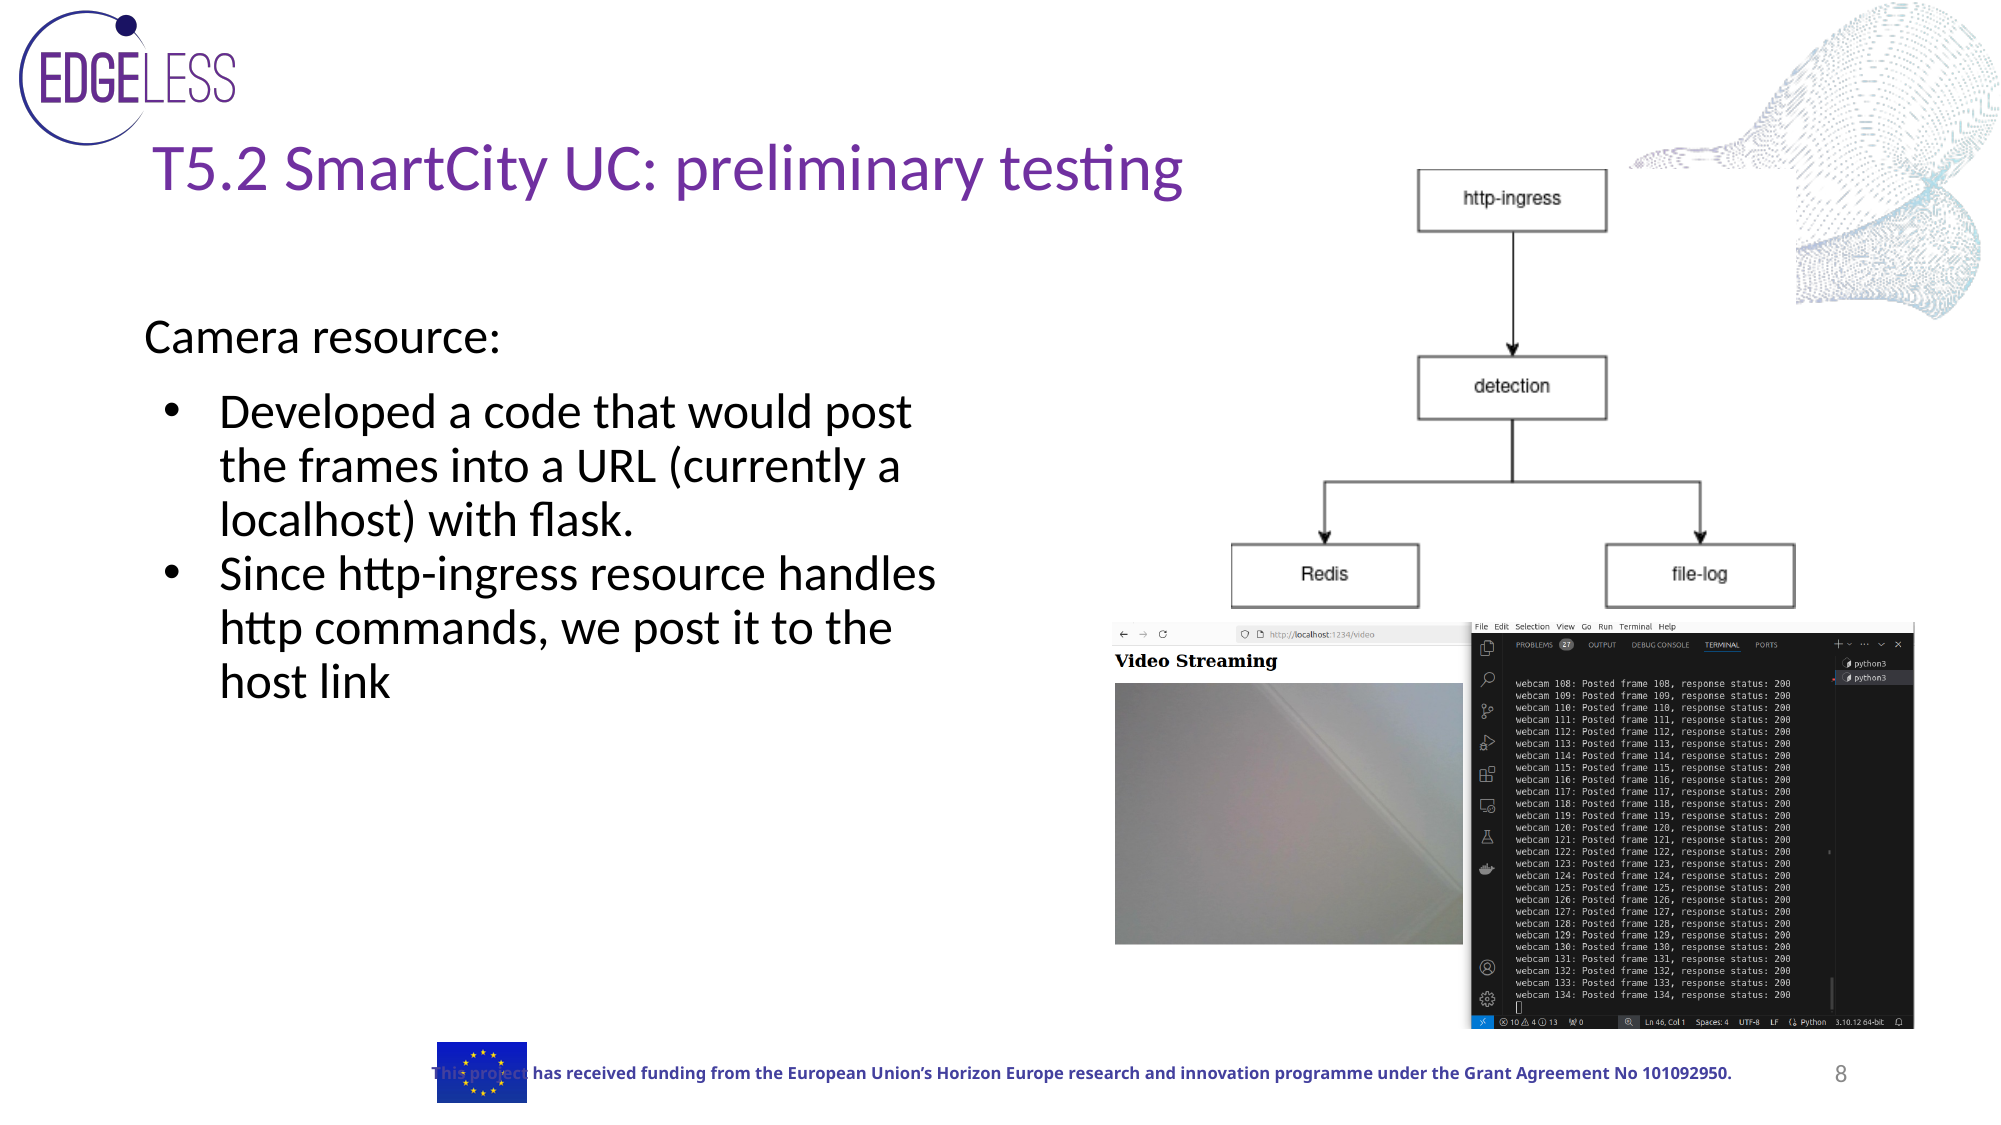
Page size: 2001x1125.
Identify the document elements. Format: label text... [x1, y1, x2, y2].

list Camera resource: Developed a code that would post the frames into a URL (currently a localhost) with flask. Since http-ingress resource handles http commands, we post it to the host link [129, 303, 981, 1017]
picture [19, 10, 235, 146]
picture [437, 1042, 527, 1103]
picture [1231, 169, 1796, 609]
slide_number ‹#› [1412, 1042, 1863, 1103]
picture [1112, 622, 1915, 1029]
title T5.2 SmartCity UC: preliminary testing [137, 59, 1863, 278]
